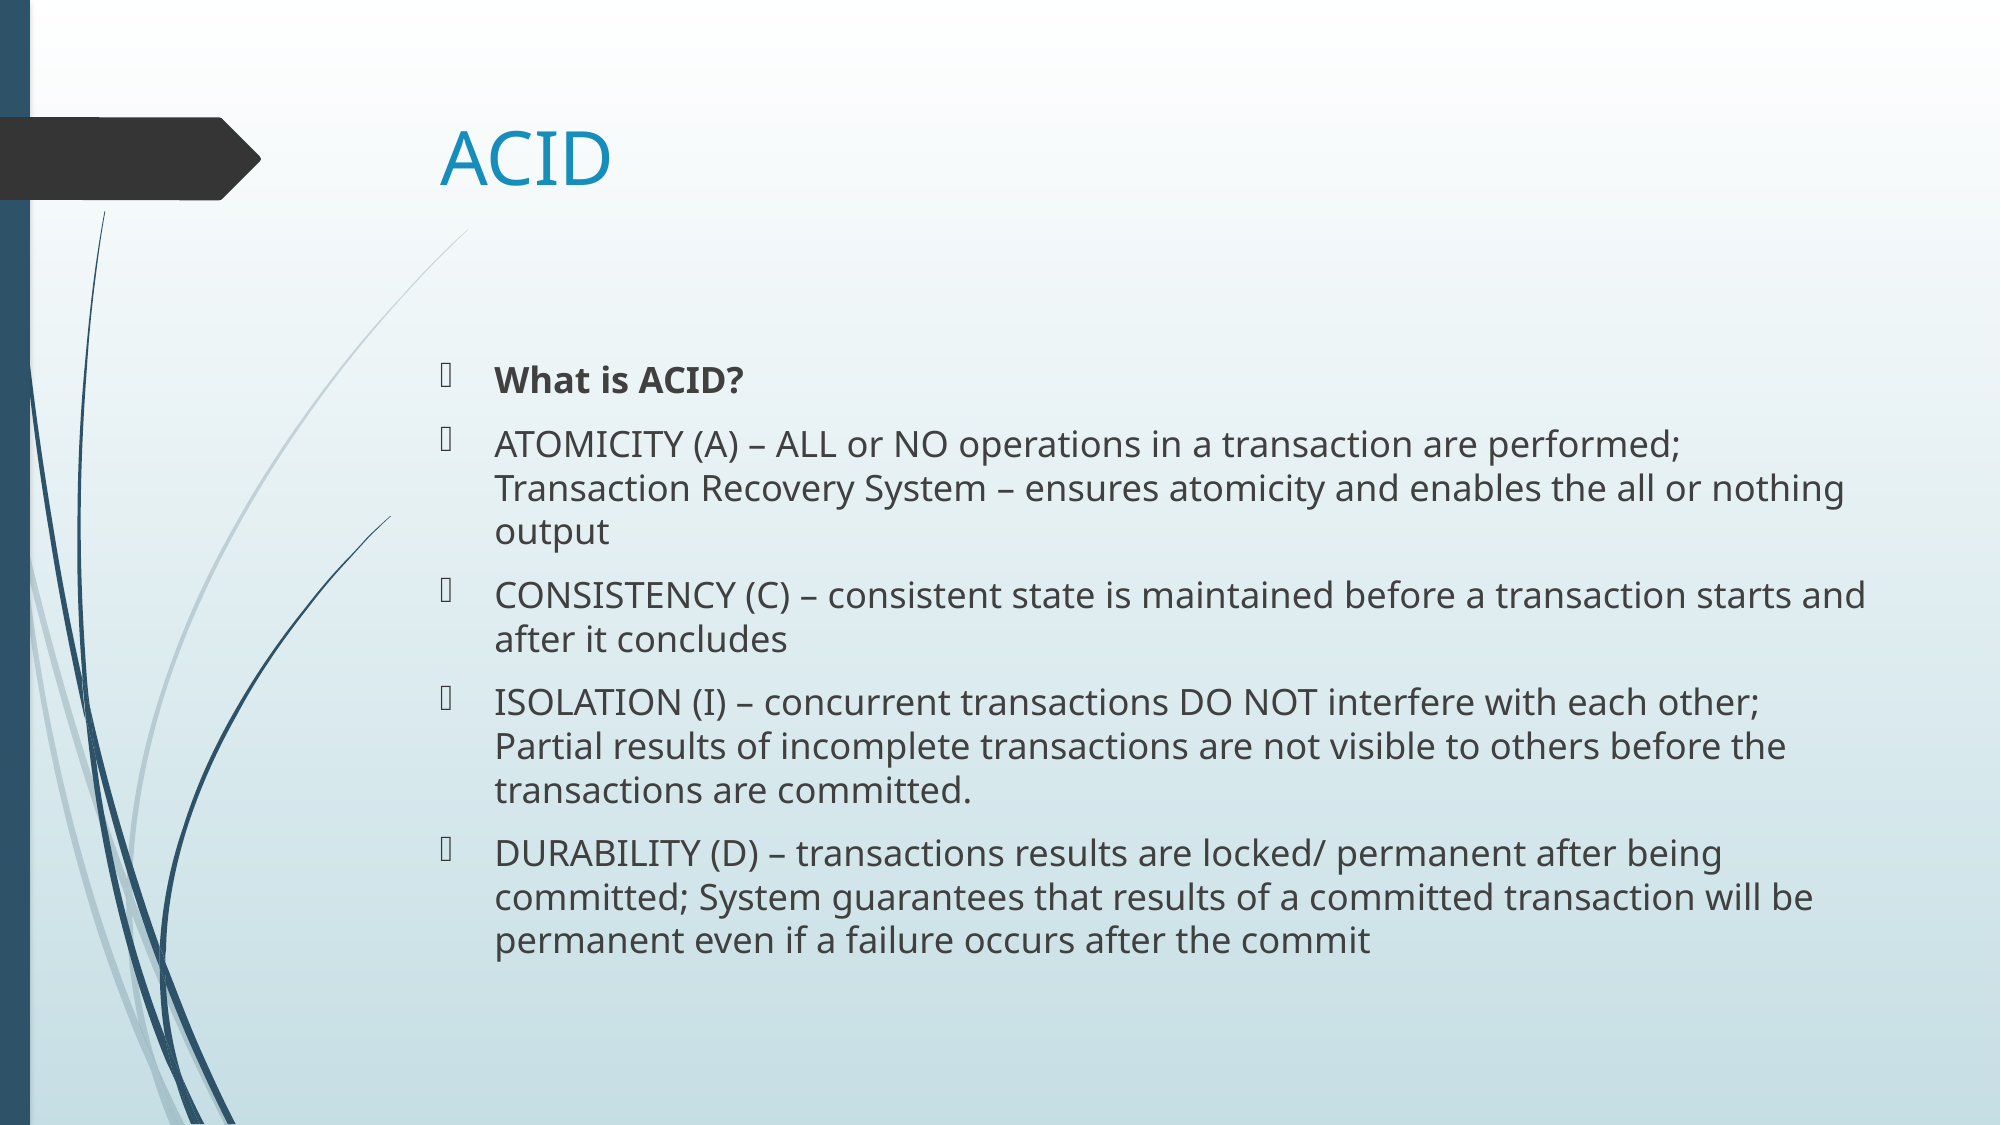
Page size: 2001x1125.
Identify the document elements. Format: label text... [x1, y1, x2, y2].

list What is ACID? ATOMICITY (A) – ALL or NO operations in a transaction are performed; Transaction Recovery System – ensures atomicity and enables the all or nothing output CONSISTENCY (C) – consistent state is maintained before a transaction starts and after it concludes ISOLATION (I) – concurrent transactions DO NOT interfere with each other; Partial results of incomplete transactions are not visible to others before the transactions are committed. DURABILITY (D) – transactions results are locked/ permanent after being committed; System guarantees that results of a committed transaction will be permanent even if a failure occurs after the commit [424, 350, 1888, 970]
title ACID [425, 102, 1888, 313]
